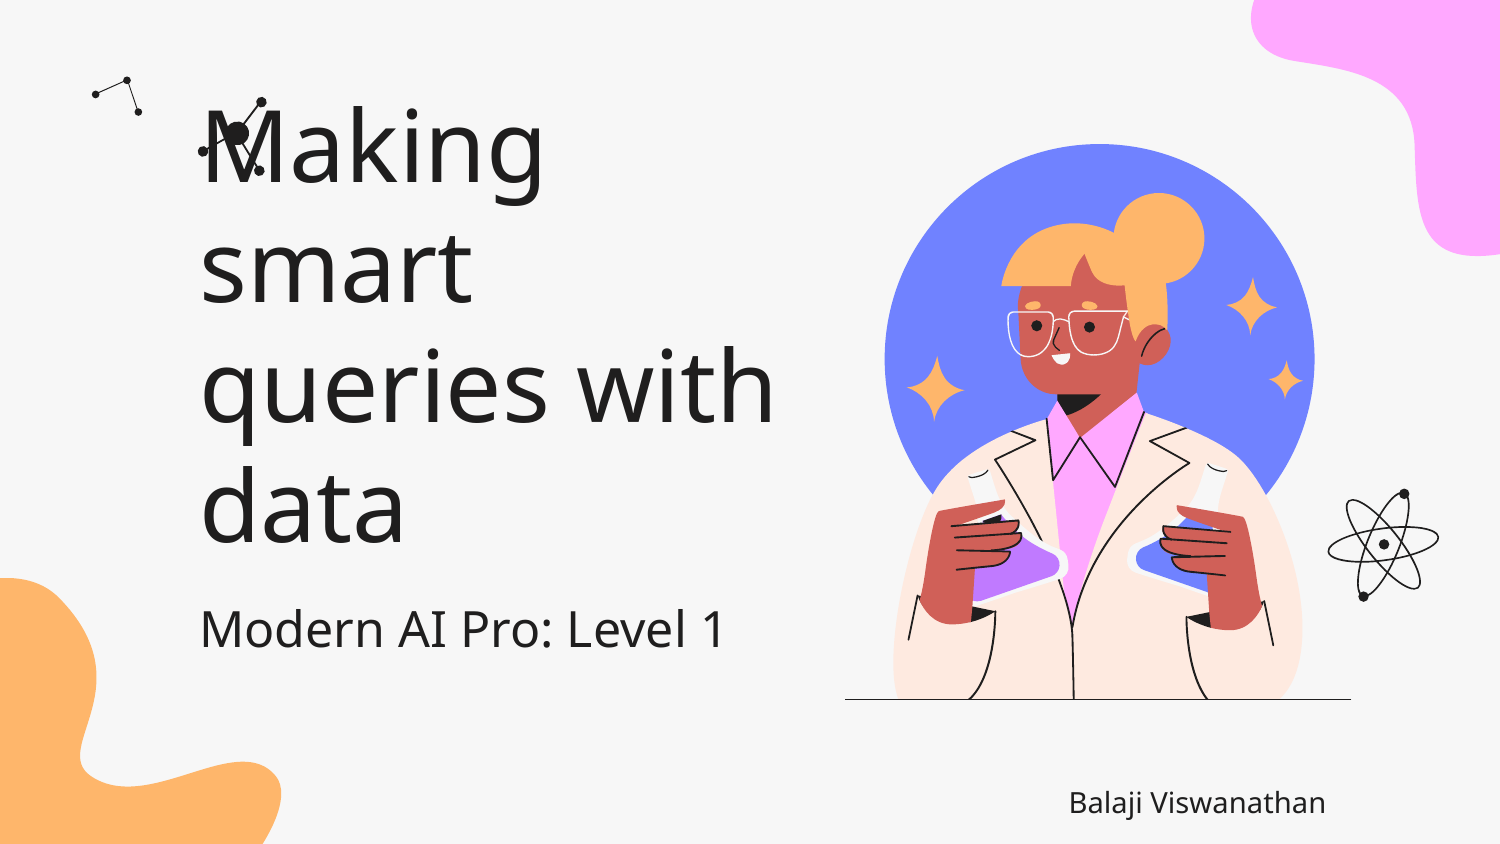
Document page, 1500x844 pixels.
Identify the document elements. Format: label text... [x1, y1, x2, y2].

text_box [202, 91, 273, 171]
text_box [881, 143, 1315, 698]
subtitle Modern AI Pro: Level 1 [184, 582, 821, 661]
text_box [1325, 488, 1440, 602]
text_box Balaji Viswanathan [1053, 769, 1351, 820]
title Making smart queries with data [184, 182, 821, 578]
